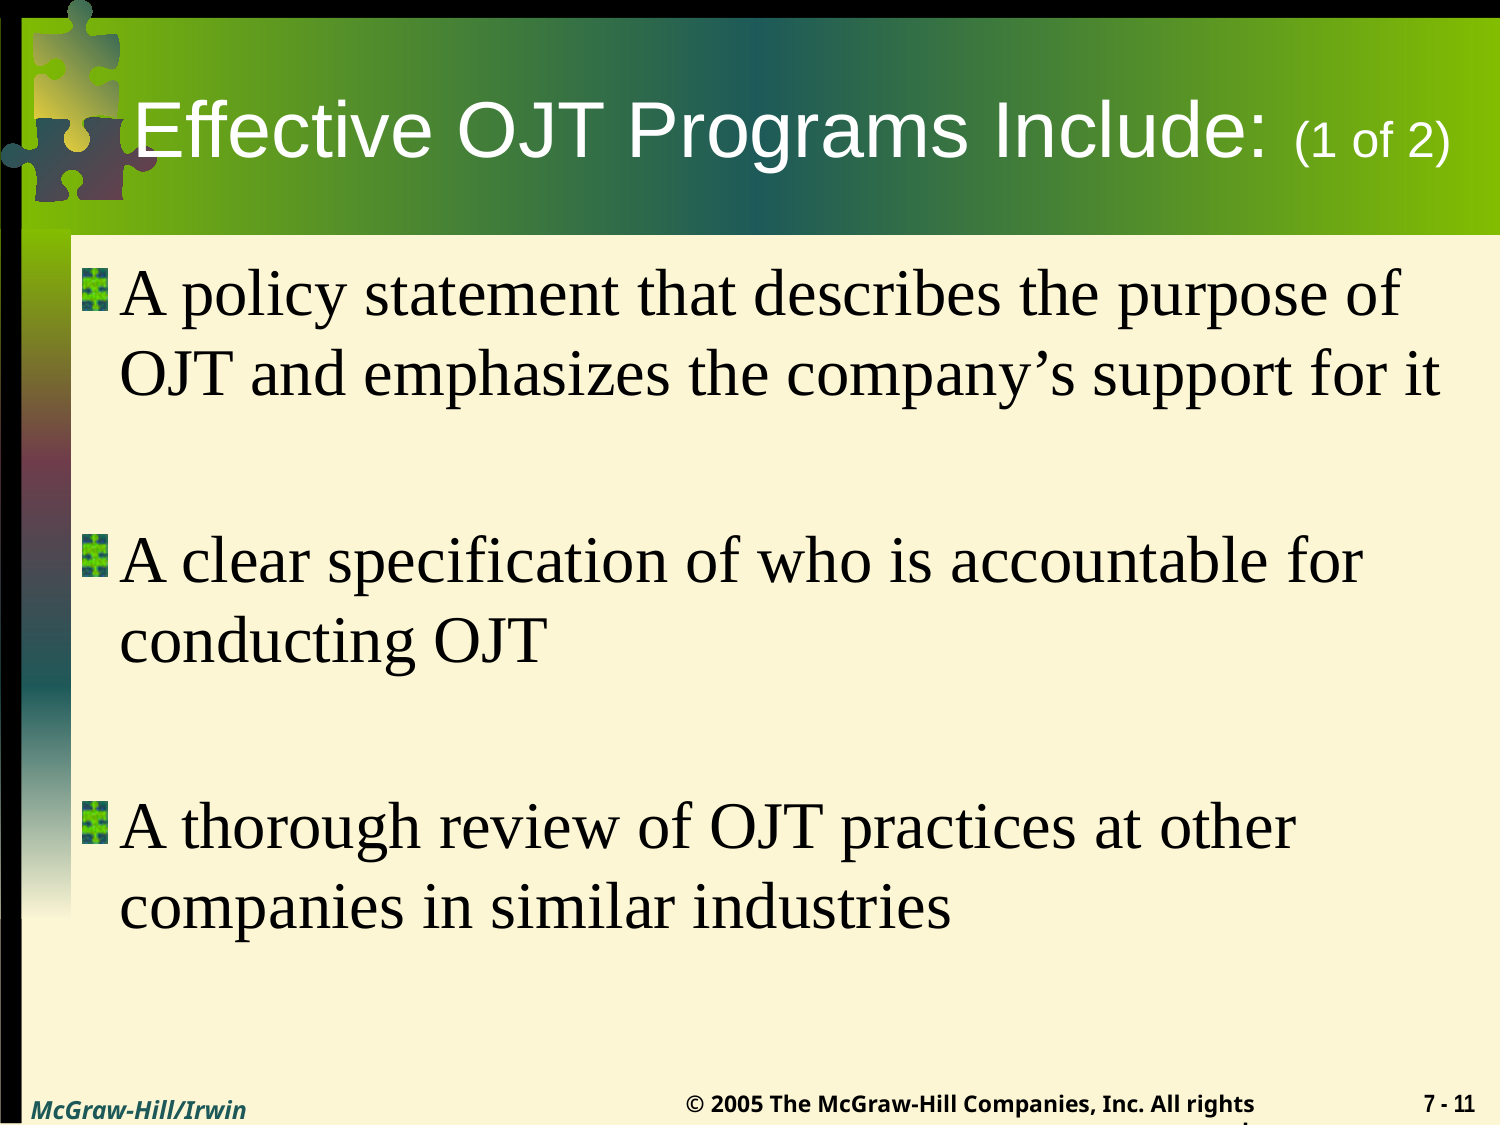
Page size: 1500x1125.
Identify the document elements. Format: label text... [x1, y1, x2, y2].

picture [82, 268, 108, 311]
picture [82, 801, 108, 844]
picture [82, 534, 108, 577]
title Effective OJT Programs Include: (1 of 2) [117, 30, 1481, 219]
list A policy statement that describes the purpose of OJT and emphasizes the company’s support for it A clear specification of who is accountable for conducting OJT A thorough review of OJT practices at other companies in similar industries [67, 241, 1479, 1081]
